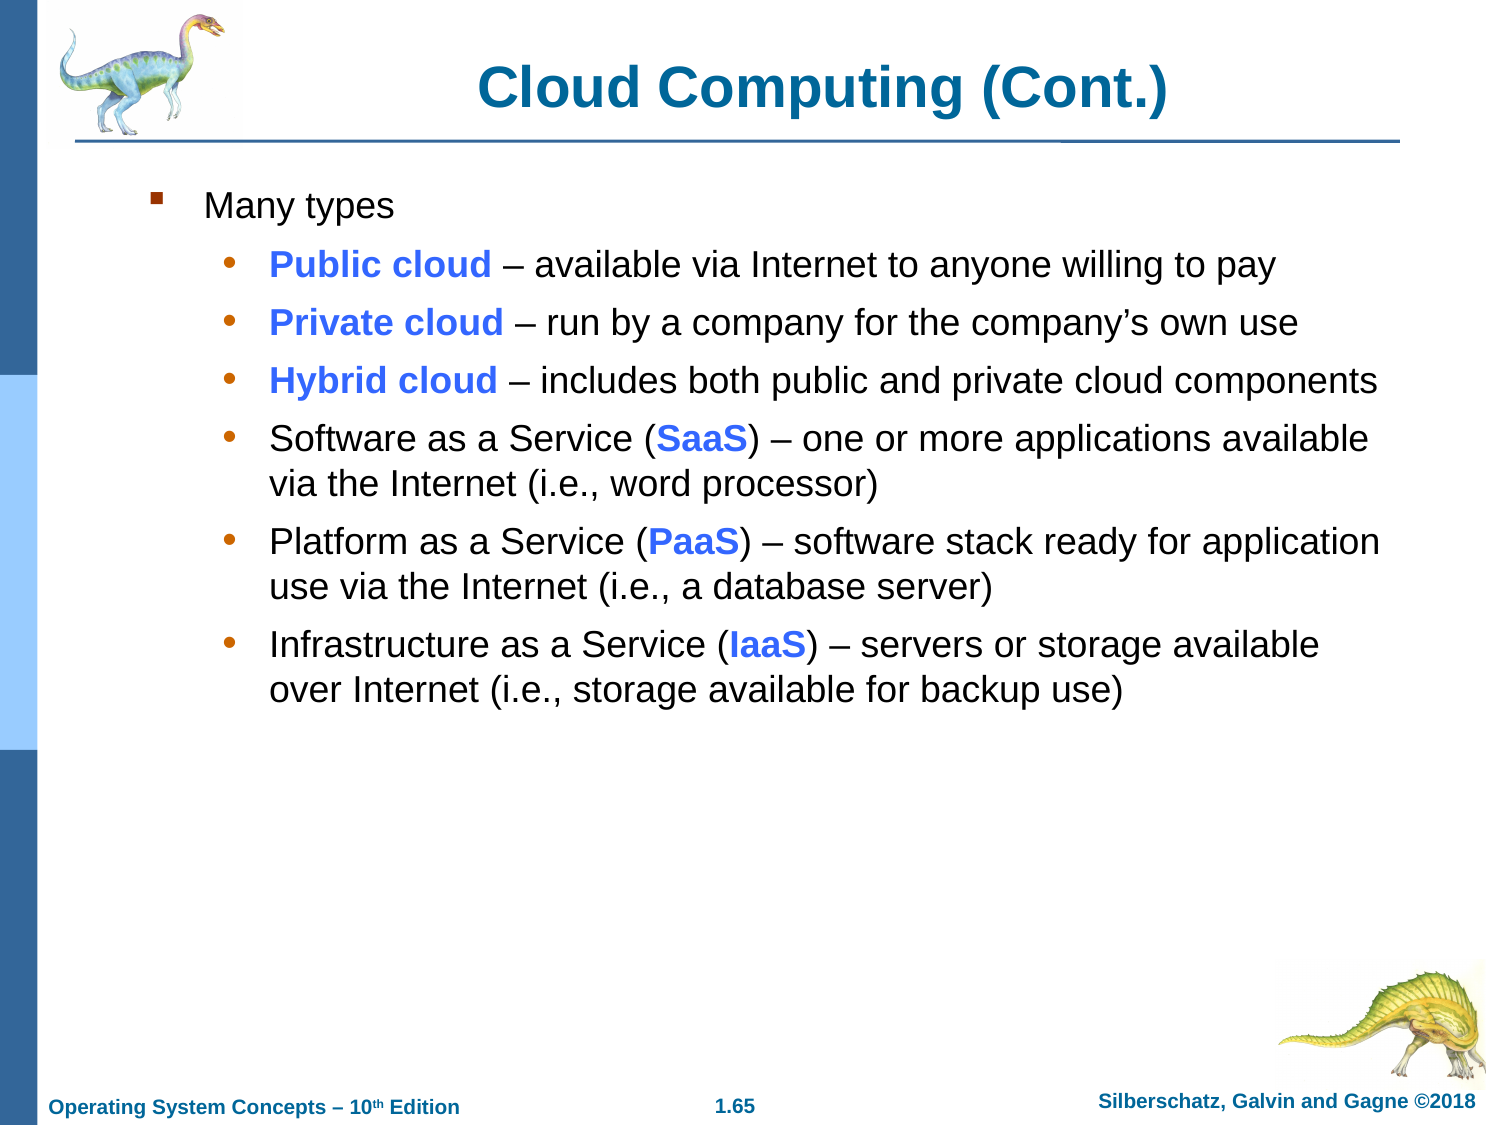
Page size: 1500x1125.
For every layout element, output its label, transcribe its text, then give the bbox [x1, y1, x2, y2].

list Many types Public cloud – available via Internet to anyone willing to pay Private cloud – run by a company for the company’s own use Hybrid cloud – includes both public and private cloud components Software as a Service (SaaS) – one or more applications available via the Internet (i.e., word processor) Platform as a Service (PaaS) – software stack ready for application use via the Internet (i.e., a database server) Infrastructure as a Service (IaaS) – servers or storage available over Internet (i.e., storage available for backup use) [132, 173, 1398, 1012]
picture [1275, 959, 1486, 1090]
picture [46, 0, 243, 149]
title Cloud Computing (Cont.) [156, 32, 1490, 128]
